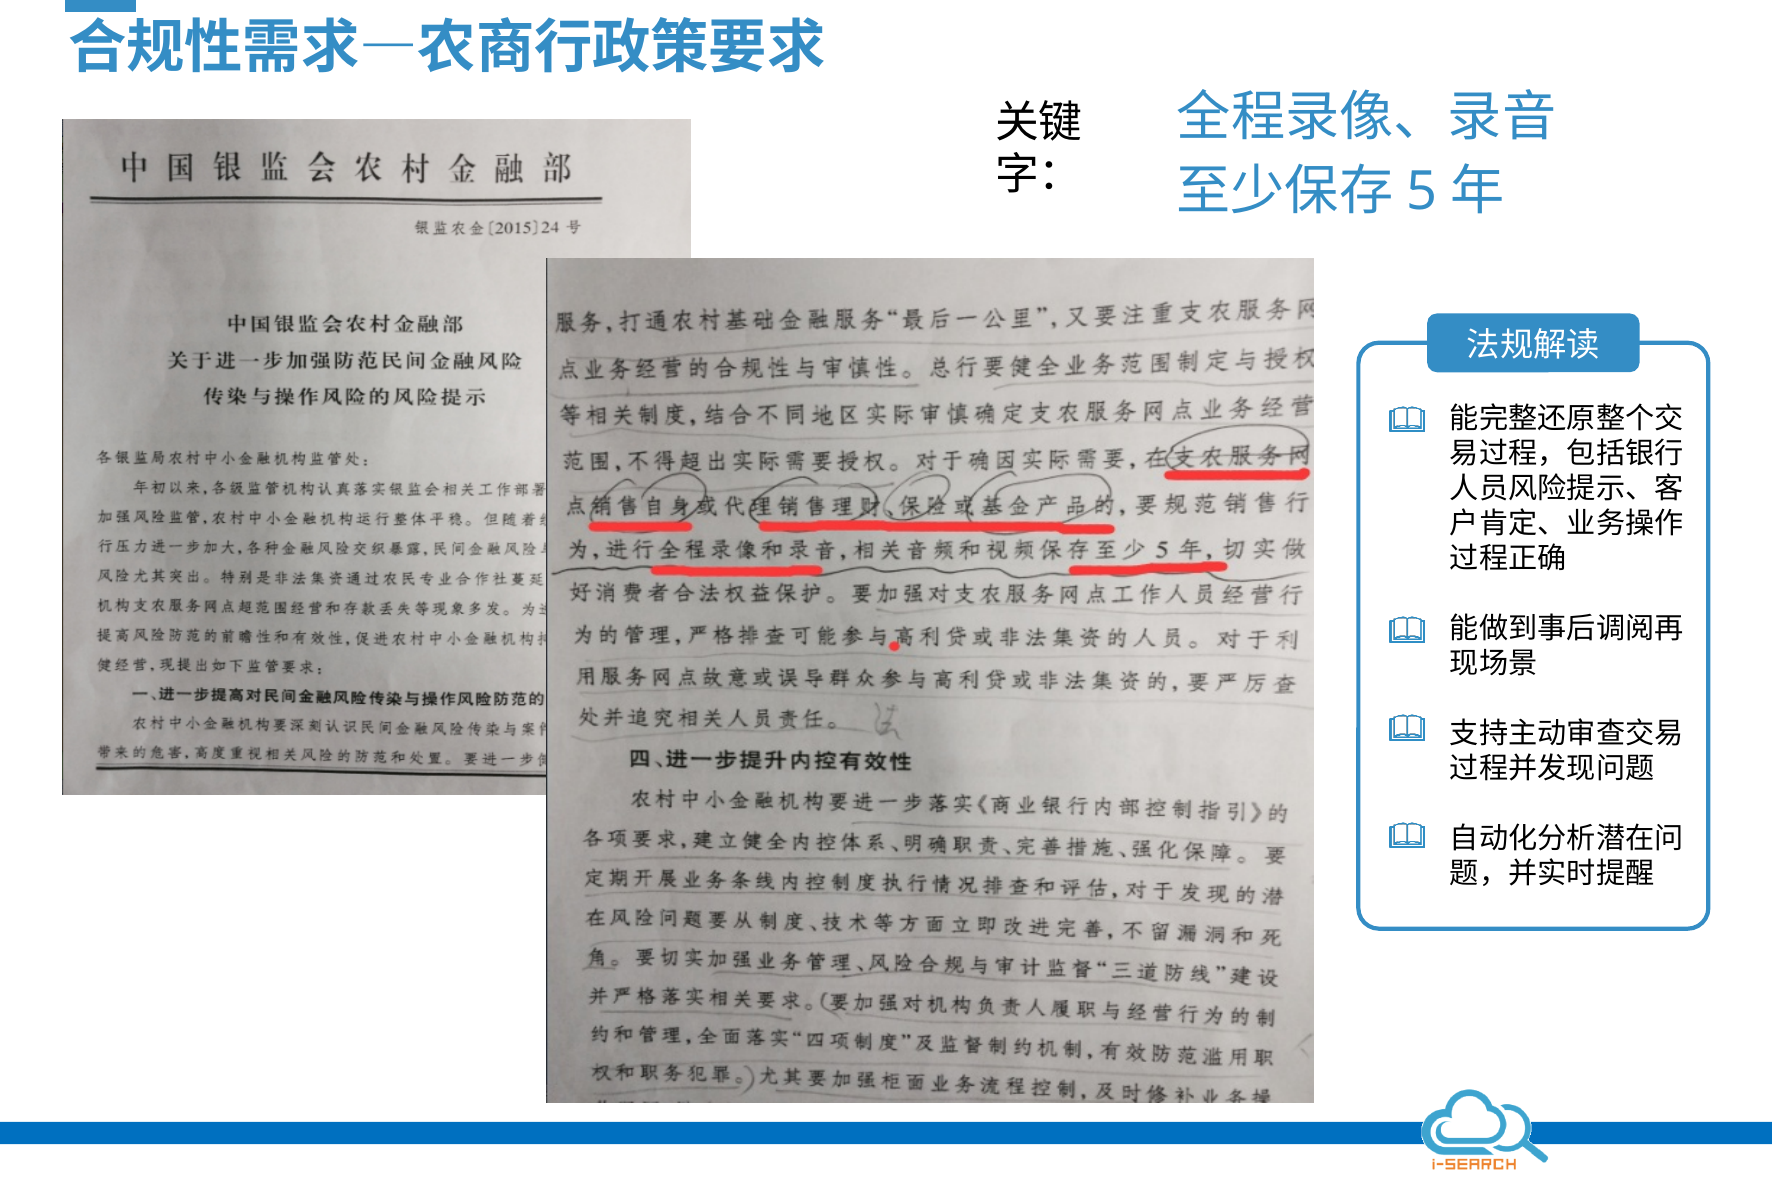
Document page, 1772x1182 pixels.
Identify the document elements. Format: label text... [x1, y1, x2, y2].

picture [62, 118, 1314, 1103]
picture [1389, 714, 1426, 741]
text_box 能完整还原整个交易过程，包括银行人员风险提示、客户肯定、业务操作过程正确 能做到事后调阅再现场景 支持主动审查交易过程并发现问题 自动化分析潜在问题，并实时提醒 [1435, 392, 1707, 932]
text_box 至少保存5年 [1161, 147, 1564, 228]
text_box 合规性需求—农商行政策要求 [53, 2, 841, 87]
text_box 法规解读 [1425, 311, 1642, 375]
text_box 关键字： [980, 85, 1182, 256]
picture [1389, 616, 1426, 643]
picture [1389, 406, 1426, 433]
text_box 法规解读 [1356, 340, 1711, 931]
picture [1417, 1086, 1551, 1174]
text_box 全程录像、录音 [1162, 73, 1623, 154]
picture [1389, 822, 1426, 849]
